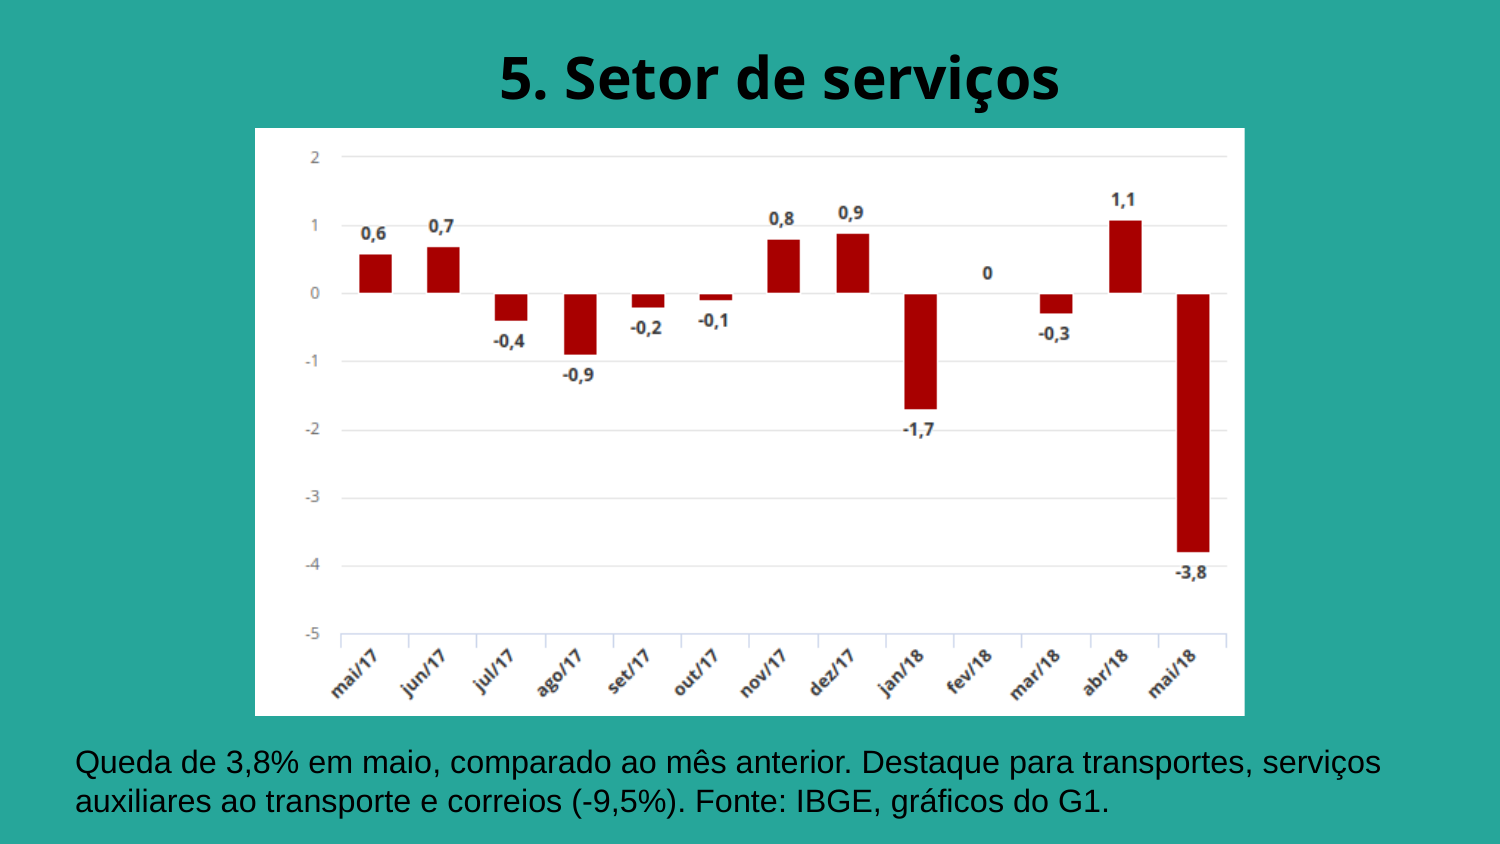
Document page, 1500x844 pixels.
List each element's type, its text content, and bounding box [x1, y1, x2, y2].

text_box 5. Setor de serviços [51, 26, 1449, 127]
text_box Queda de 3,8% em maio, comparado ao mês anterior. Destaque para transportes, serviços auxiliares ao transporte e correios (-9,5%). Fonte: IBGE, gráficos do G1. [60, 726, 1478, 834]
picture [254, 127, 1245, 716]
